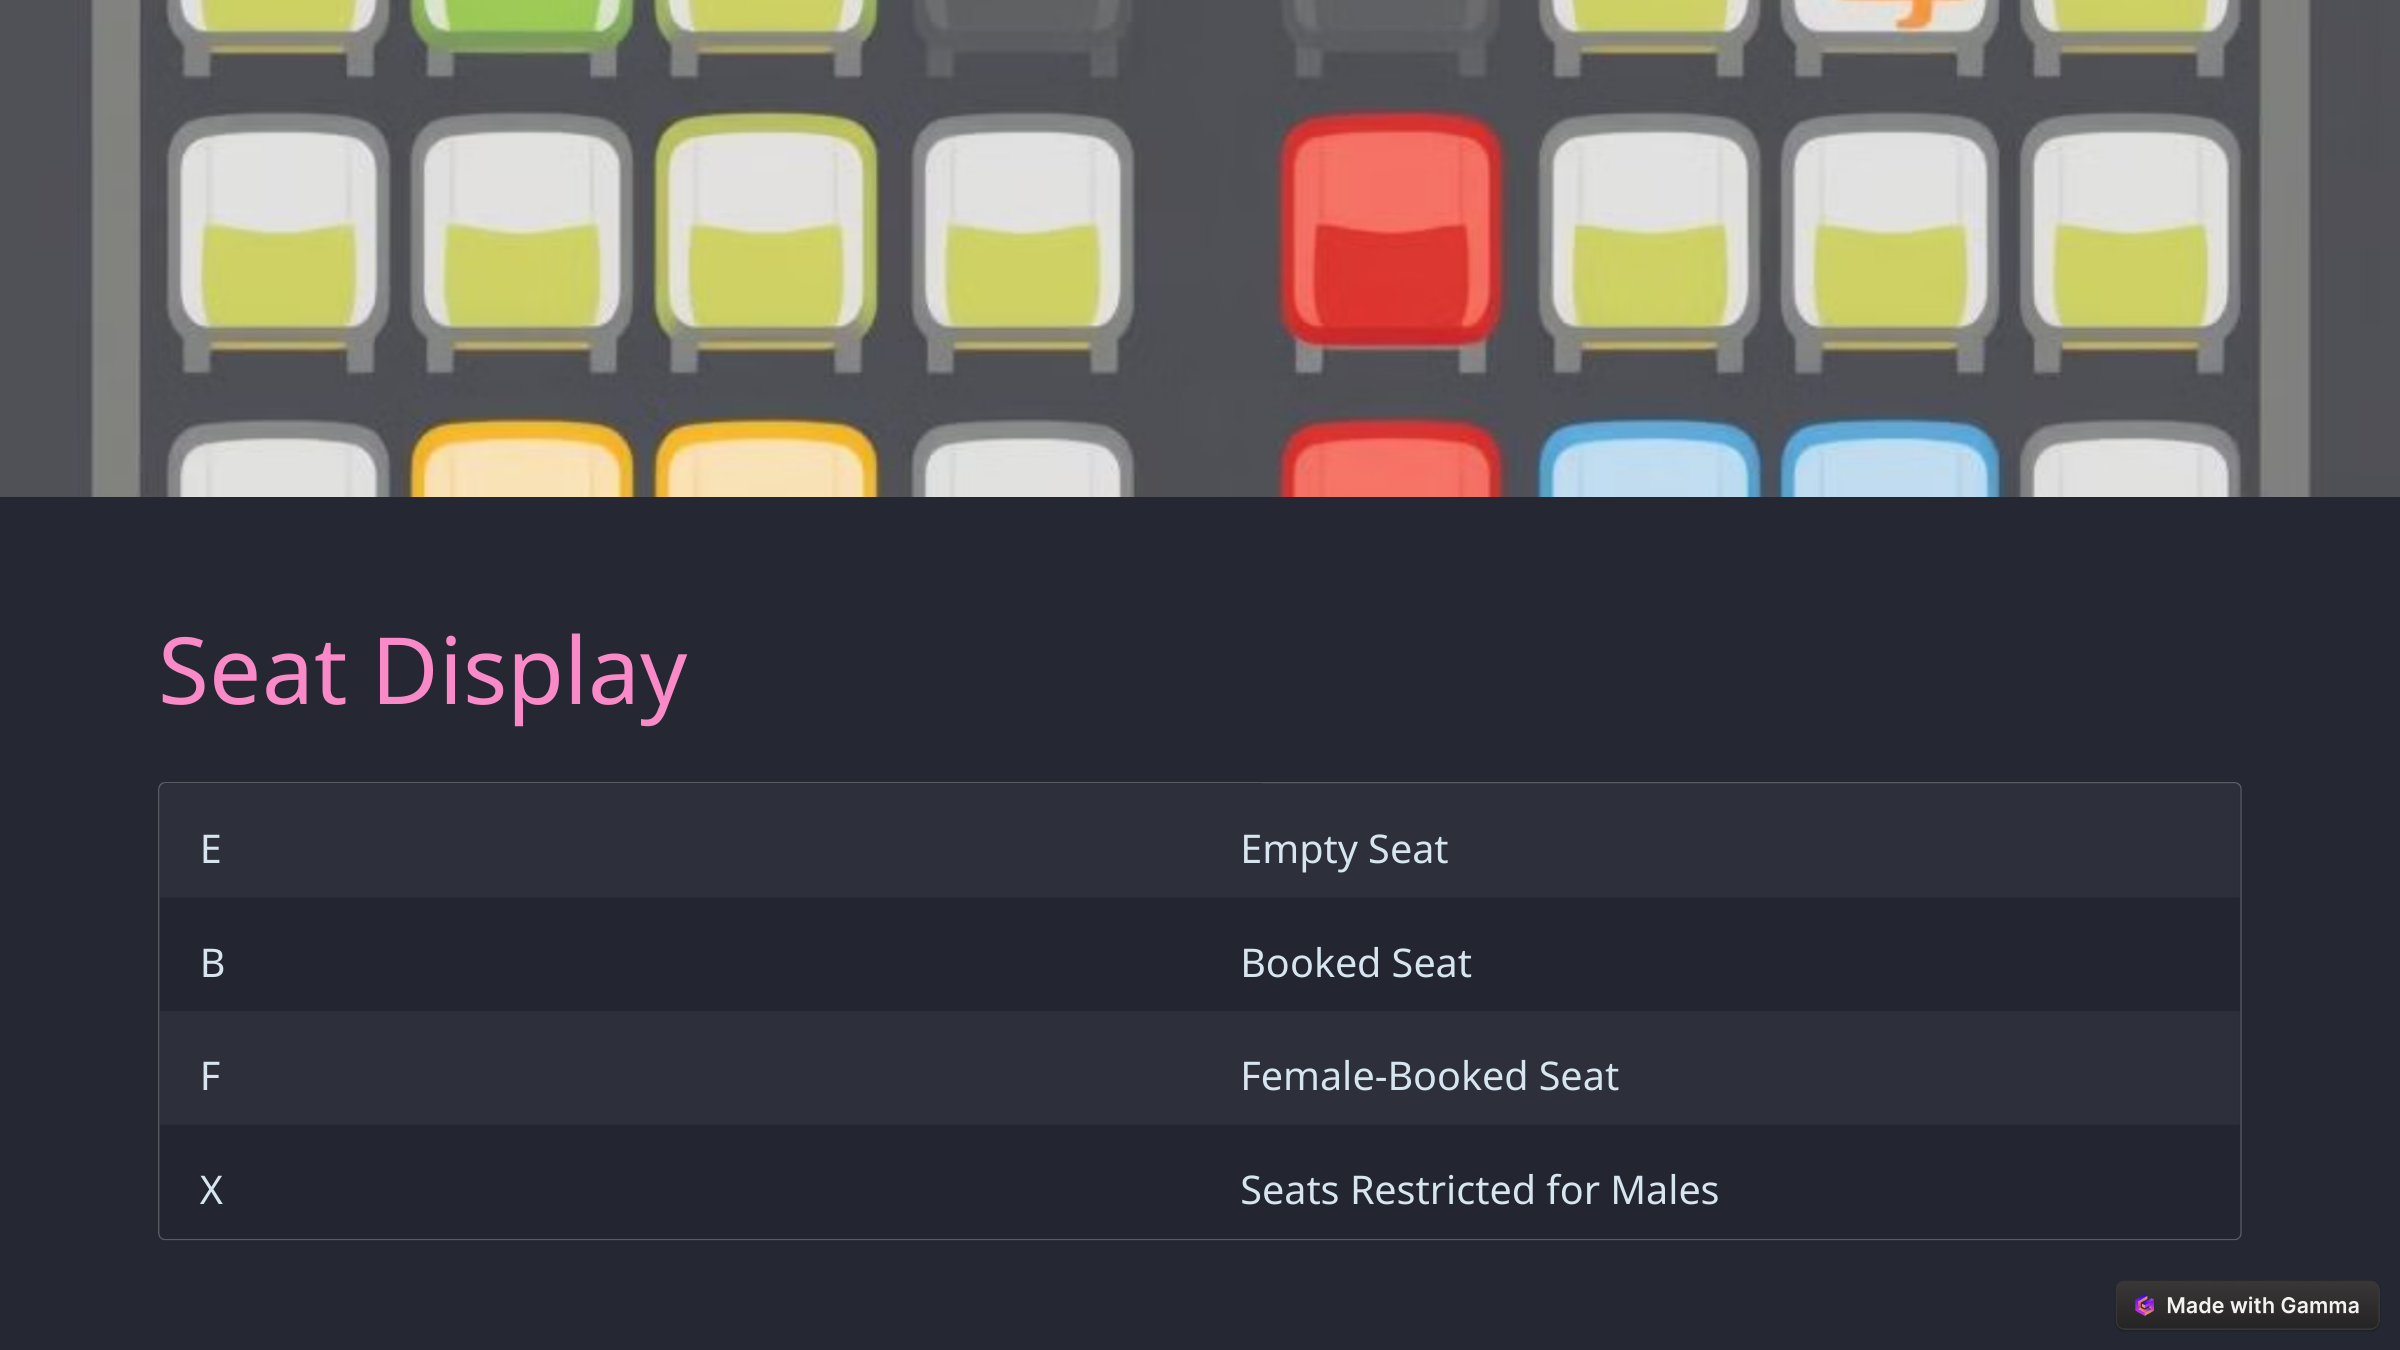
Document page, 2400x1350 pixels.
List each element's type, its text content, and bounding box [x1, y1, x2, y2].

text_box X [199, 1149, 1160, 1214]
text_box Seat Display [158, 606, 1093, 724]
text_box E [199, 808, 1160, 873]
text_box [160, 1011, 2240, 1124]
text_box [160, 783, 2240, 897]
text_box B [199, 922, 1160, 987]
picture [2106, 1271, 2389, 1339]
text_box Female-Booked Seat [1240, 1036, 2201, 1100]
text_box [160, 897, 2240, 1011]
text_box F [199, 1036, 1160, 1100]
text_box Empty Seat [1240, 808, 2201, 873]
picture [0, 0, 2400, 497]
text_box [160, 1124, 2240, 1239]
text_box Booked Seat [1240, 922, 2201, 987]
text_box Seats Restricted for Males [1240, 1149, 2201, 1214]
